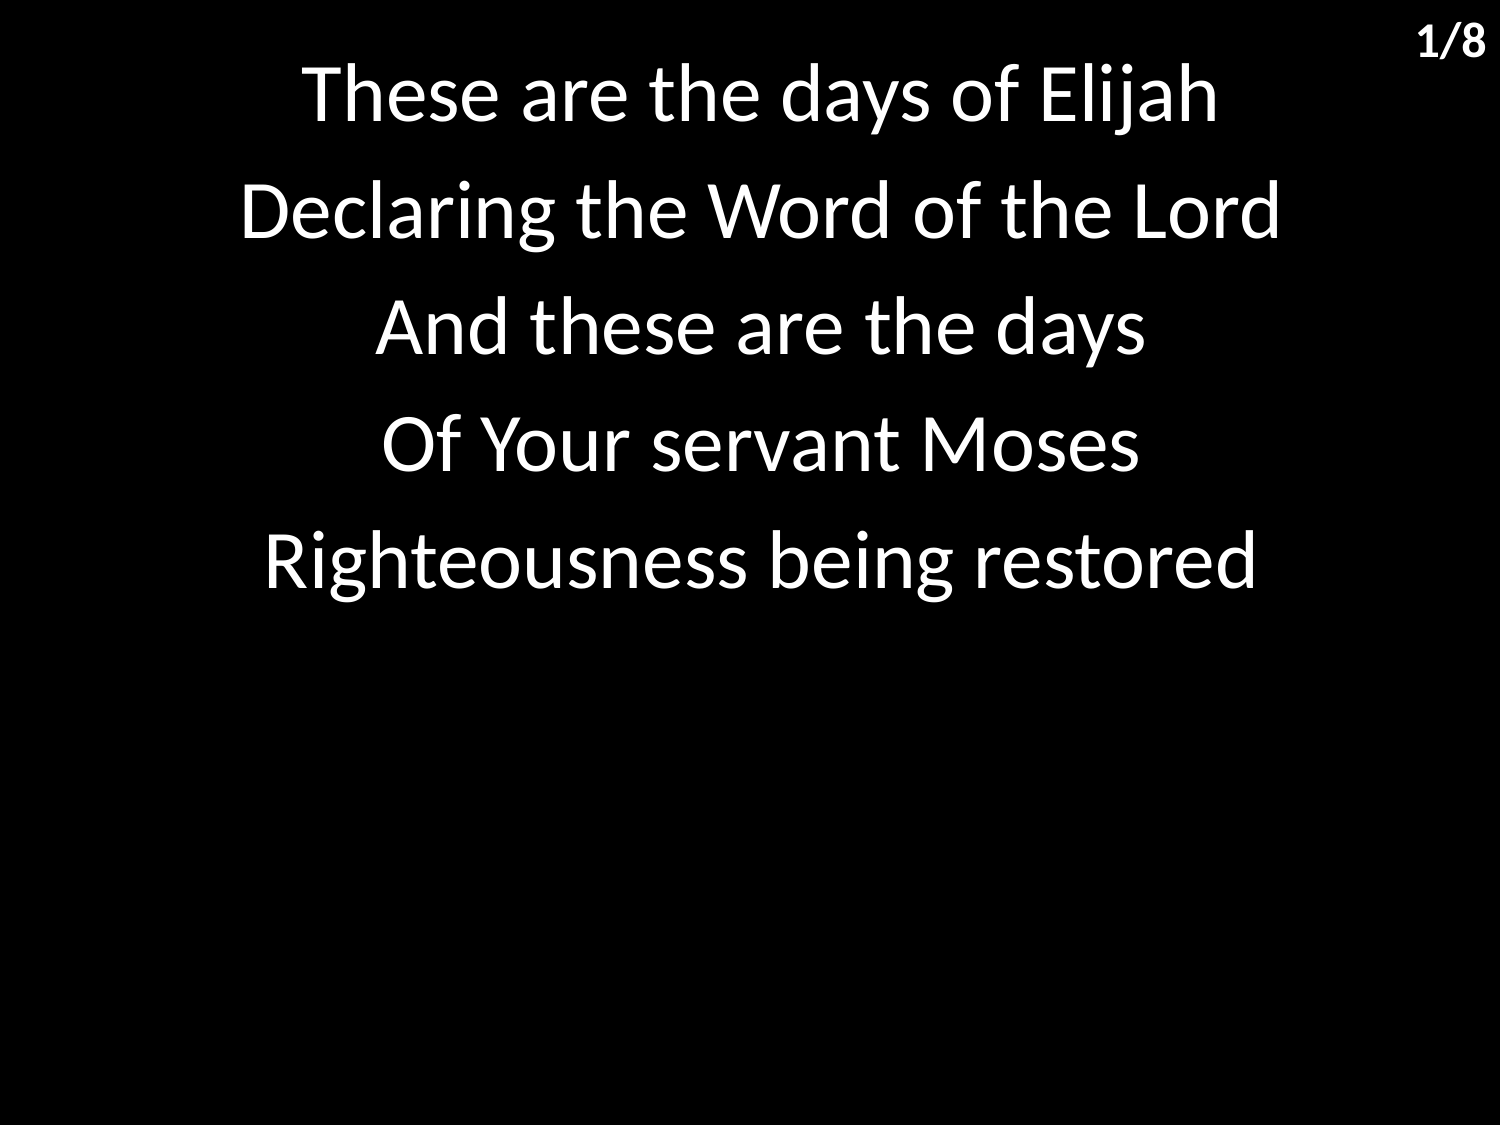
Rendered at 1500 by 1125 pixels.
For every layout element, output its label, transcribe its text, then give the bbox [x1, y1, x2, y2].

subtitle These are the days of Elijah Declaring the Word of the Lord And these are the days Of Your servant Moses Righteousness being restored [53, 30, 1471, 1094]
text_box 1/8 [1399, 0, 1500, 75]
